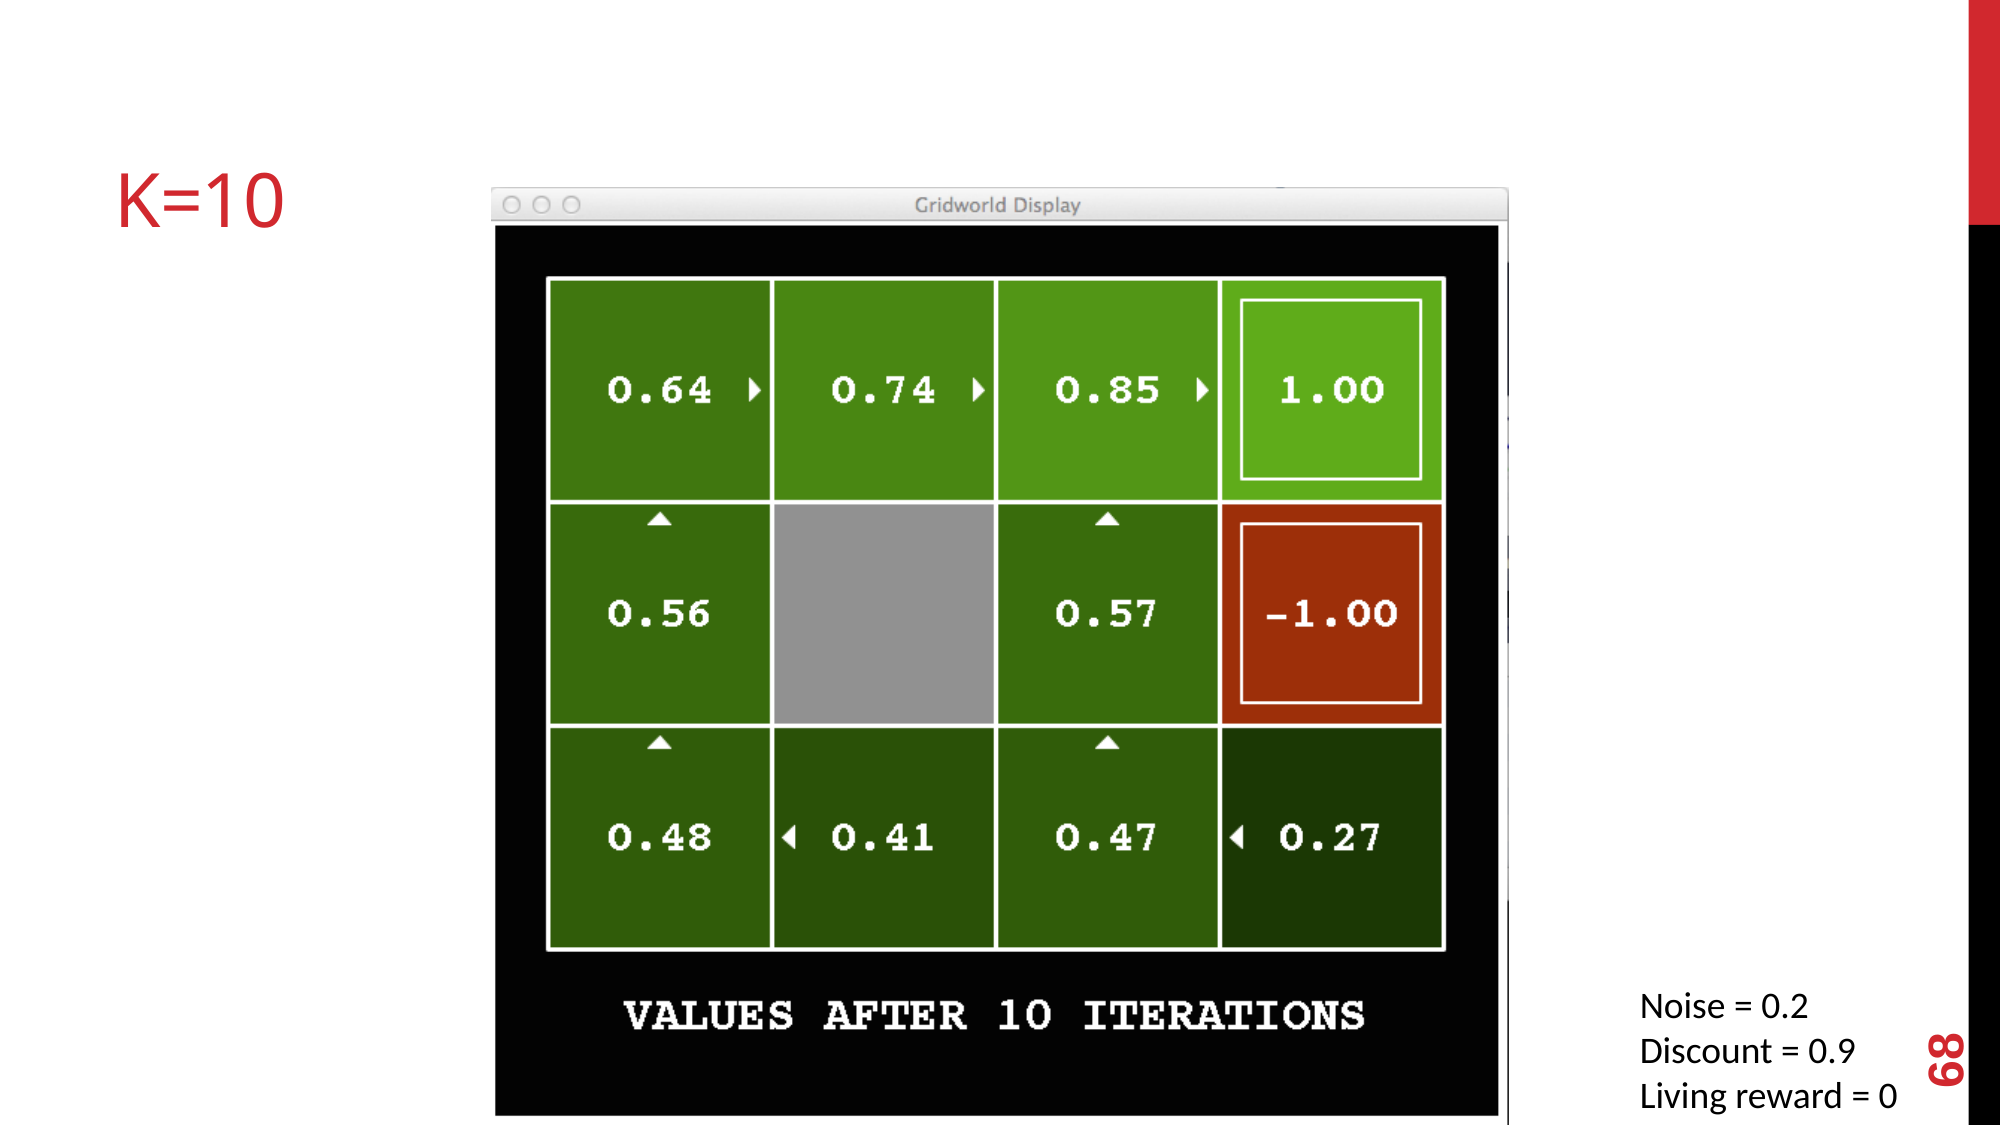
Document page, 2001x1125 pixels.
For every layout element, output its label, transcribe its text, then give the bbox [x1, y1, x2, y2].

text_box Noise = 0.2 Discount = 0.9 Living reward = 0 [1624, 973, 2000, 1124]
picture [491, 186, 1509, 1125]
title k=10 [99, 25, 1367, 250]
slide_number 68 [1903, 887, 1984, 1104]
